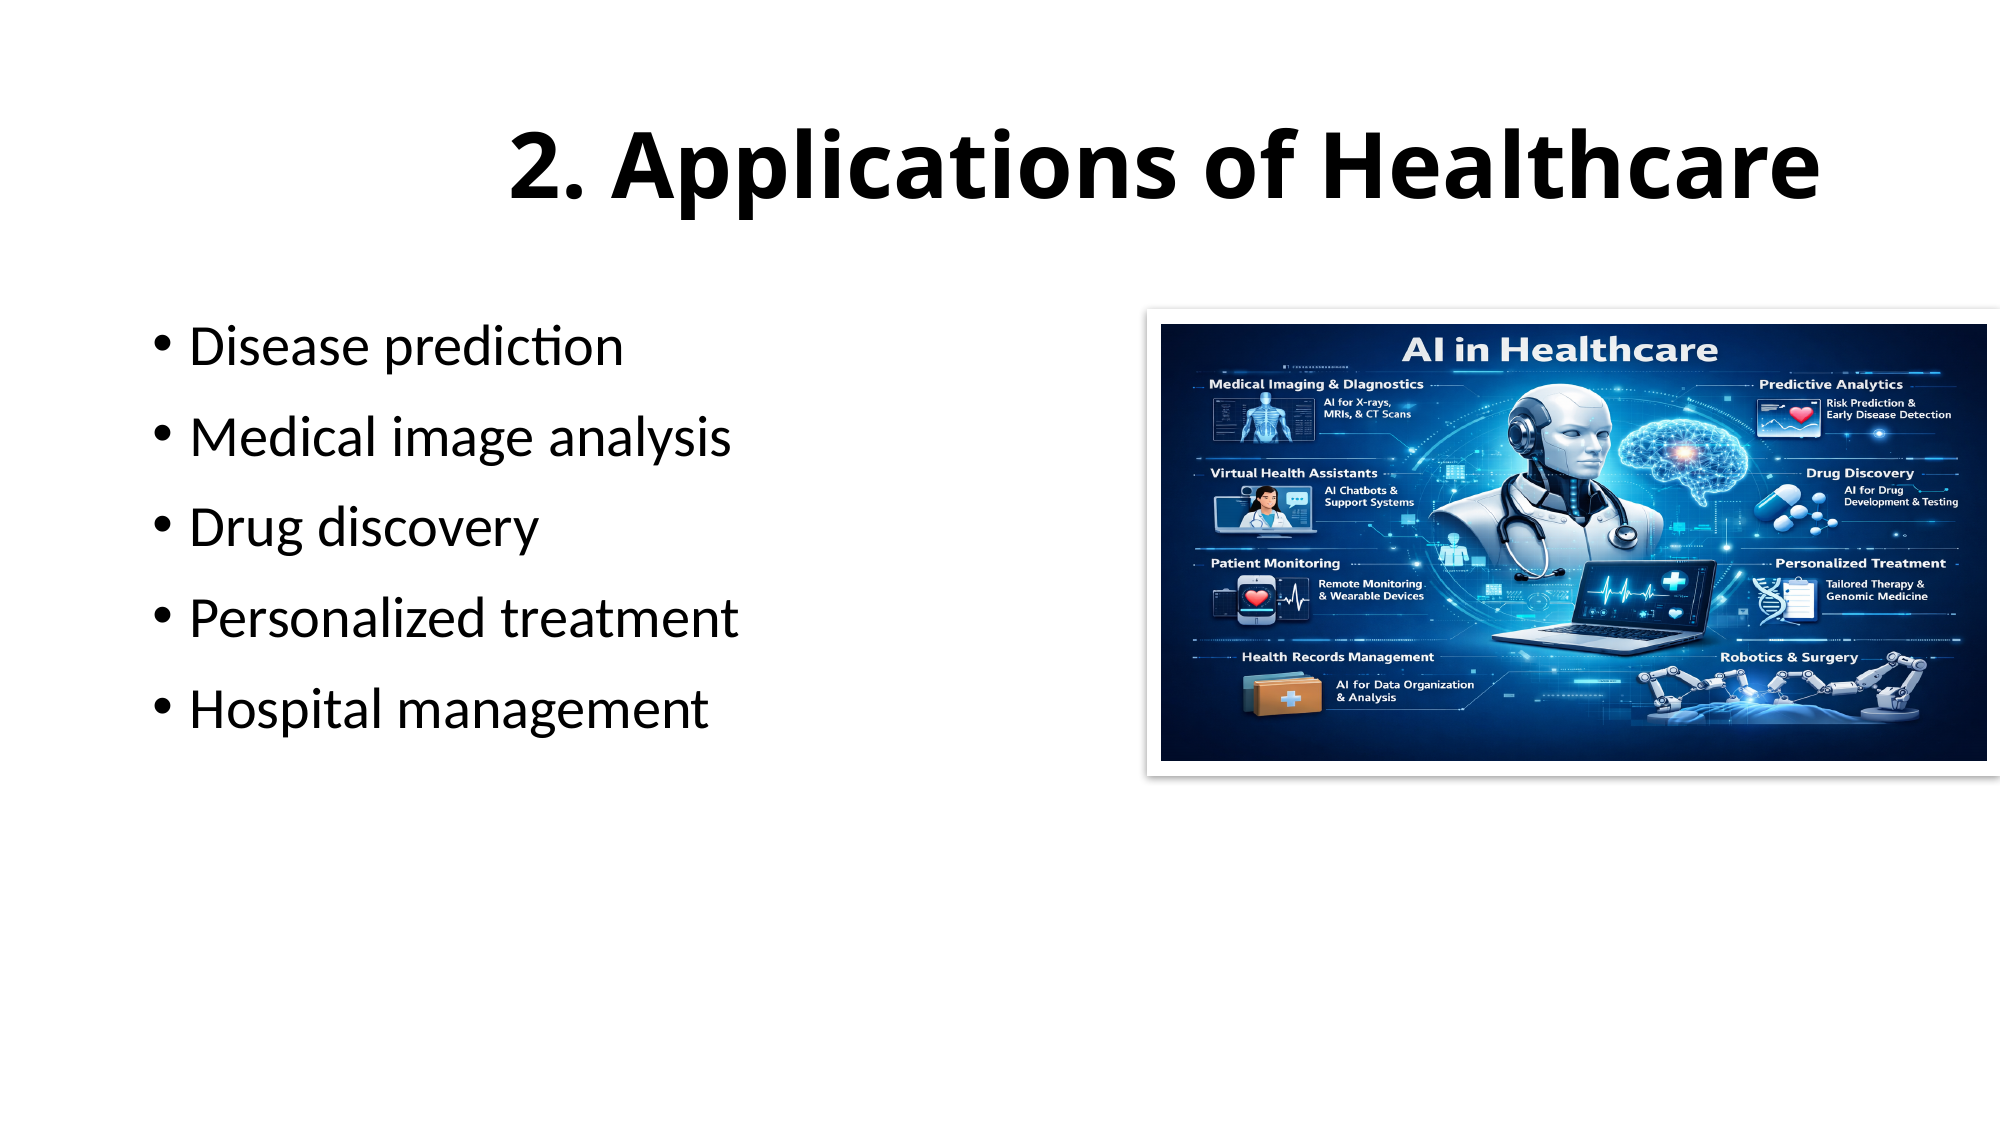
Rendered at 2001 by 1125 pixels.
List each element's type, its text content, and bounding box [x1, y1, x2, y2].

list Disease prediction Medical image analysis Drug discovery Personalized treatment Hospital management [137, 299, 1863, 1014]
title 2. Applications of Healthcare [137, 59, 1863, 278]
picture [1161, 323, 1988, 762]
